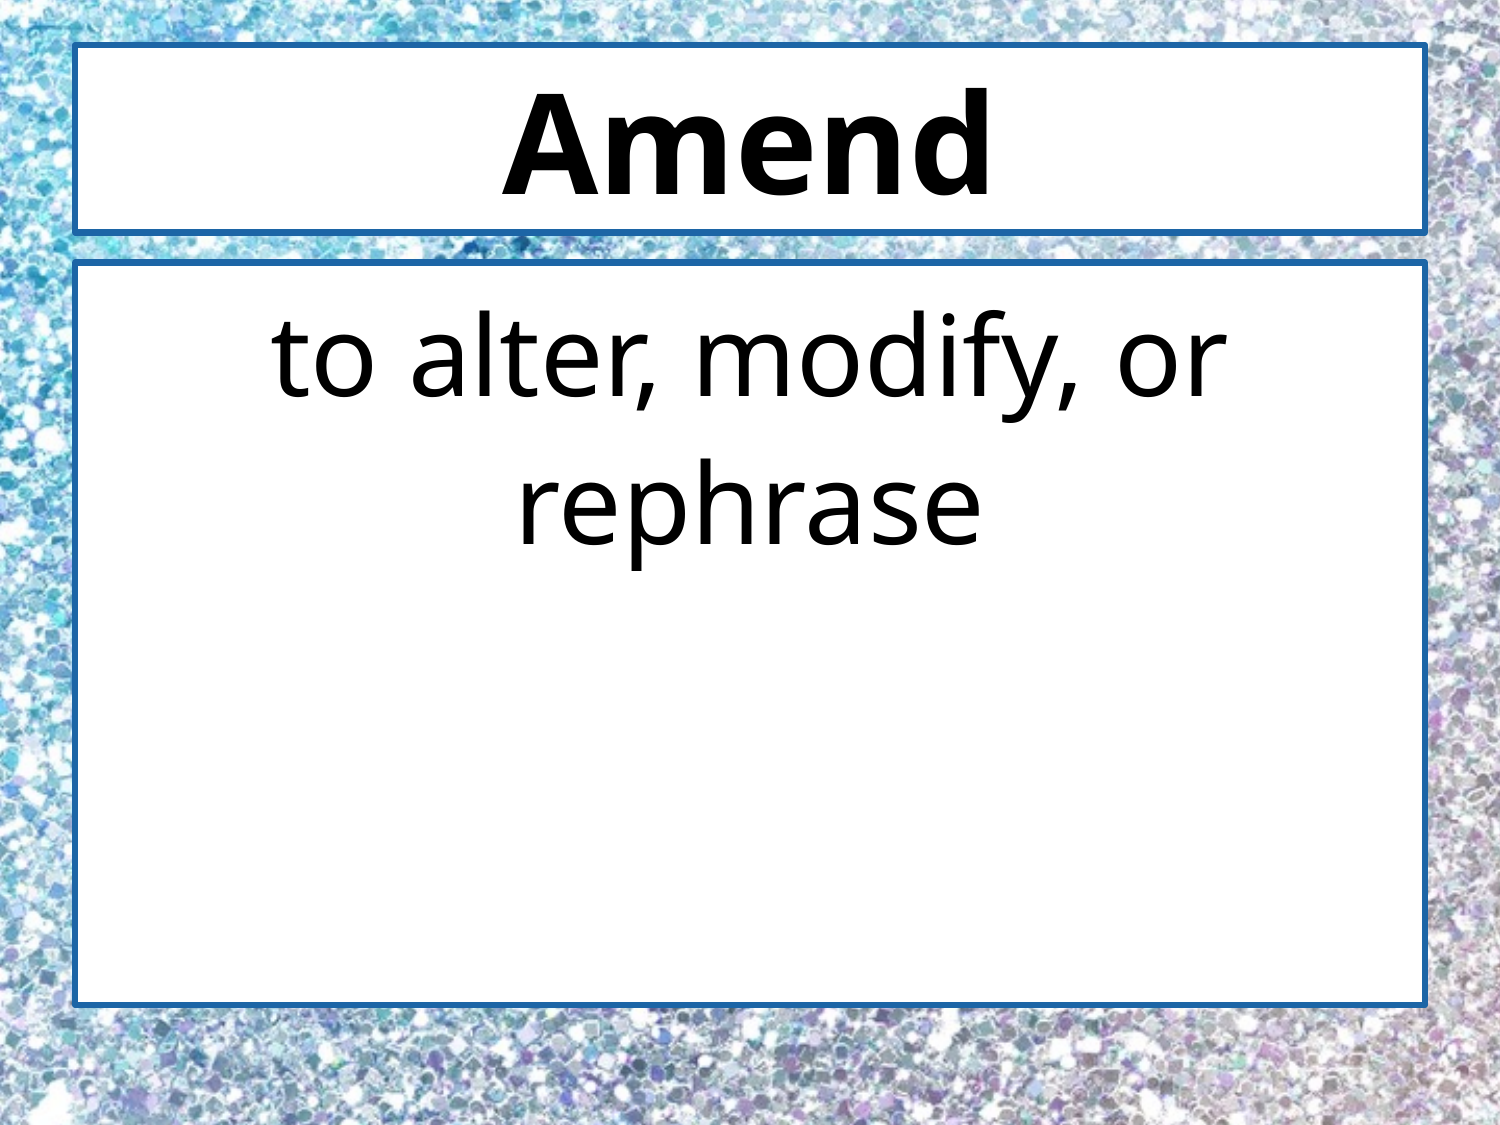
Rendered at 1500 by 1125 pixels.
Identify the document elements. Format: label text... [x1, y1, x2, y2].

picture [0, 0, 1500, 1125]
list to alter, modify, or rephrase [72, 259, 1428, 1008]
title Amend [72, 42, 1428, 236]
